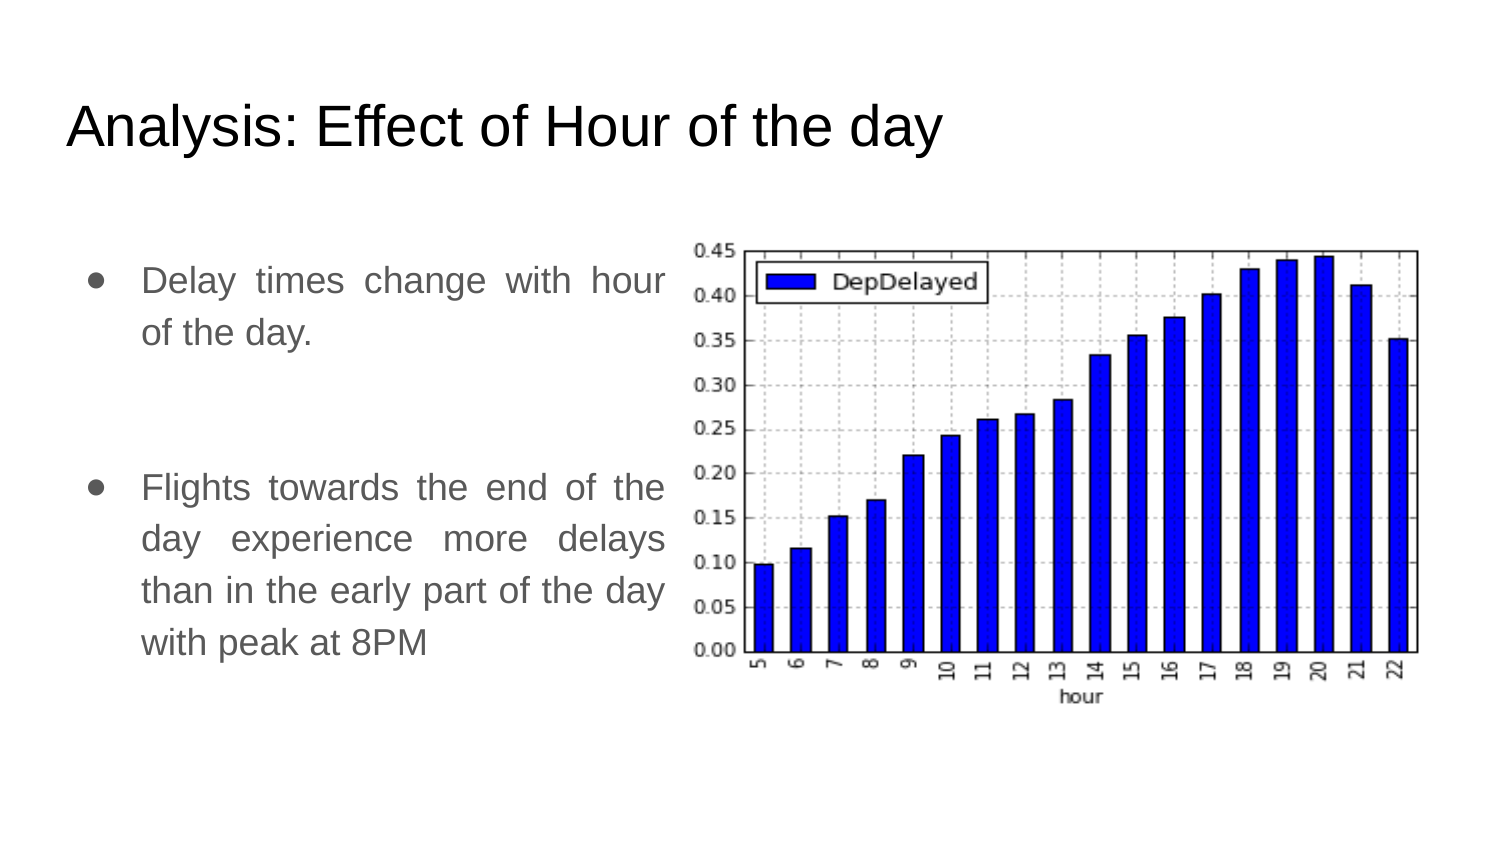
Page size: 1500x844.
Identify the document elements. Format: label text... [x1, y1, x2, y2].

title Analysis: Effect of Hour of the day [51, 72, 1449, 167]
list Delay times change with hour of the day. Flights towards the end of the day experience more delays than in the early part of the day with peak at 8PM [51, 189, 681, 750]
picture [680, 230, 1431, 718]
